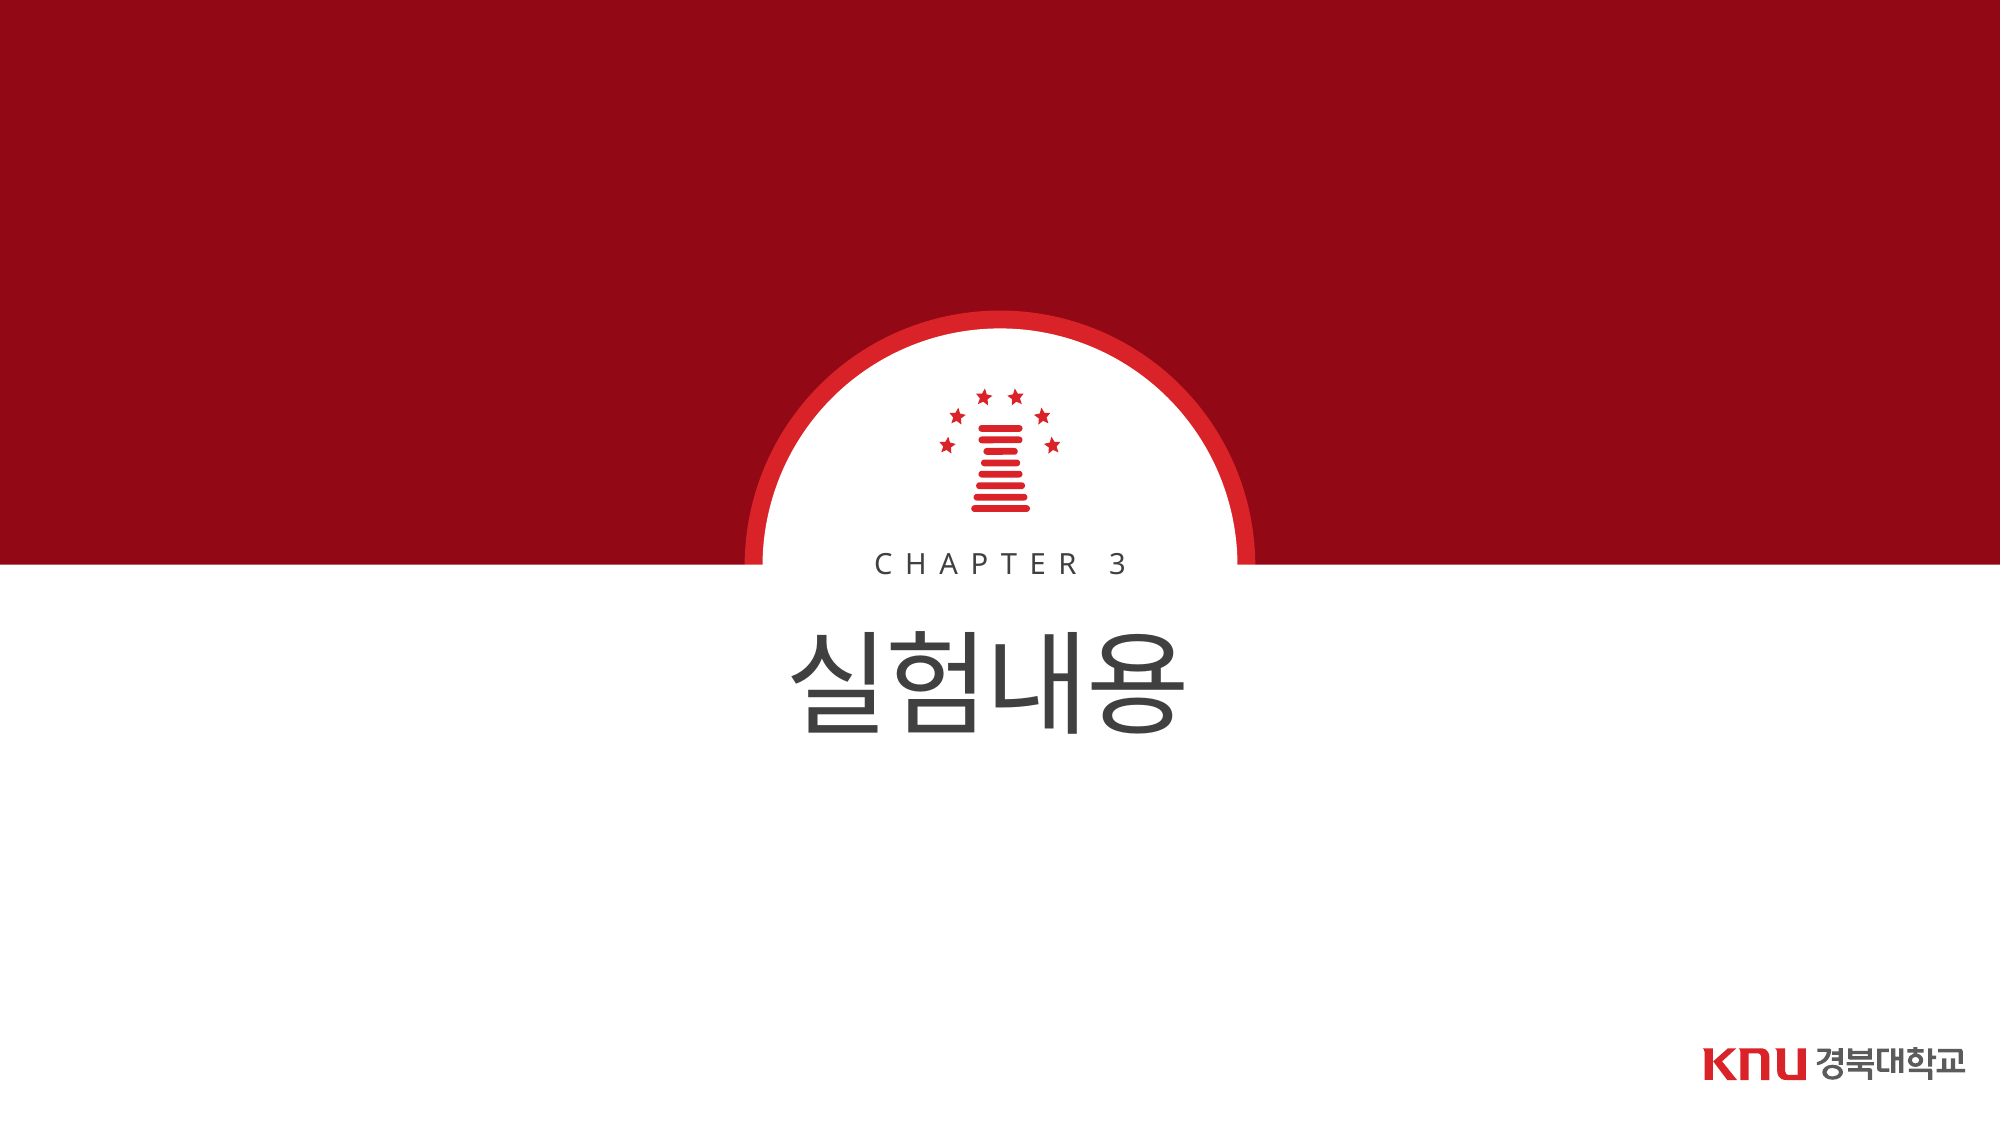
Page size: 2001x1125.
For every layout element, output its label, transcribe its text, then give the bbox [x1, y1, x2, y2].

text_box CHAPTER 3 [0, 537, 2000, 588]
text_box 실험내용 [0, 605, 1988, 756]
